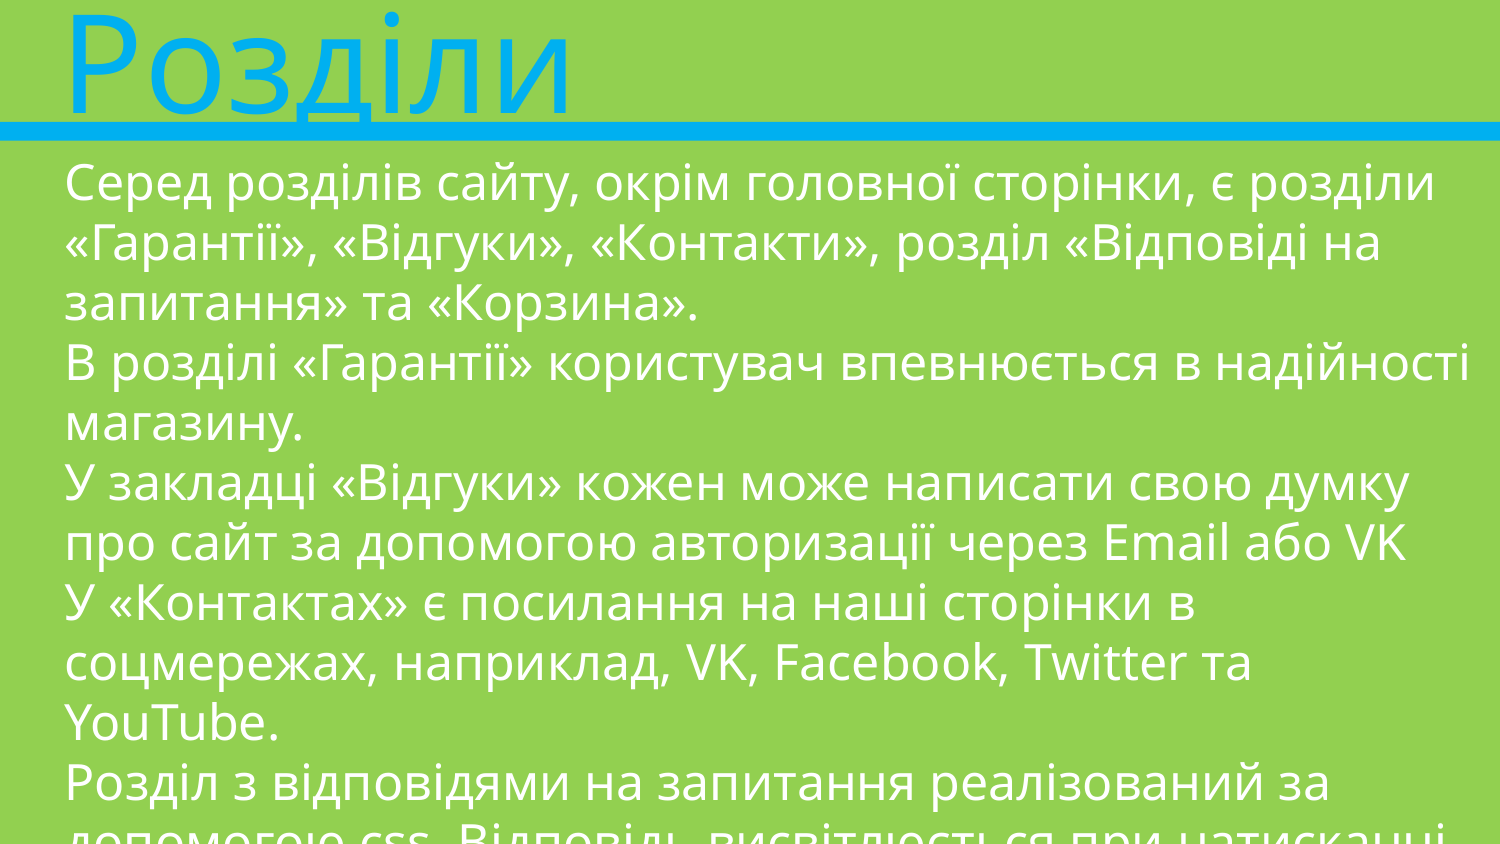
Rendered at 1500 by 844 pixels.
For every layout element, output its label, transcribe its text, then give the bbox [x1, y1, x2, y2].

text_box Серед розділів сайту, окрім головної сторінки, є розділи «Гарантії», «Відгуки», «Контакти», розділ «Відповіді на запитання» та «Корзина». В розділі «Гарантії» користувач впевнюється в надійності магазину. У закладці «Відгуки» кожен може написати свою думку про сайт за допомогою авторизації через Email або VK У «Контактах» є посилання на наші сторінки в соцмережах, наприклад, VK, Facebook, Twitter та YouTube. Розділ з відповідями на запитання реалізований за допомогою css. Відповідь висвітлюється при натисканні на питання. [49, 143, 1488, 844]
title Розділи [46, 0, 1384, 120]
text_box [0, 120, 1500, 143]
